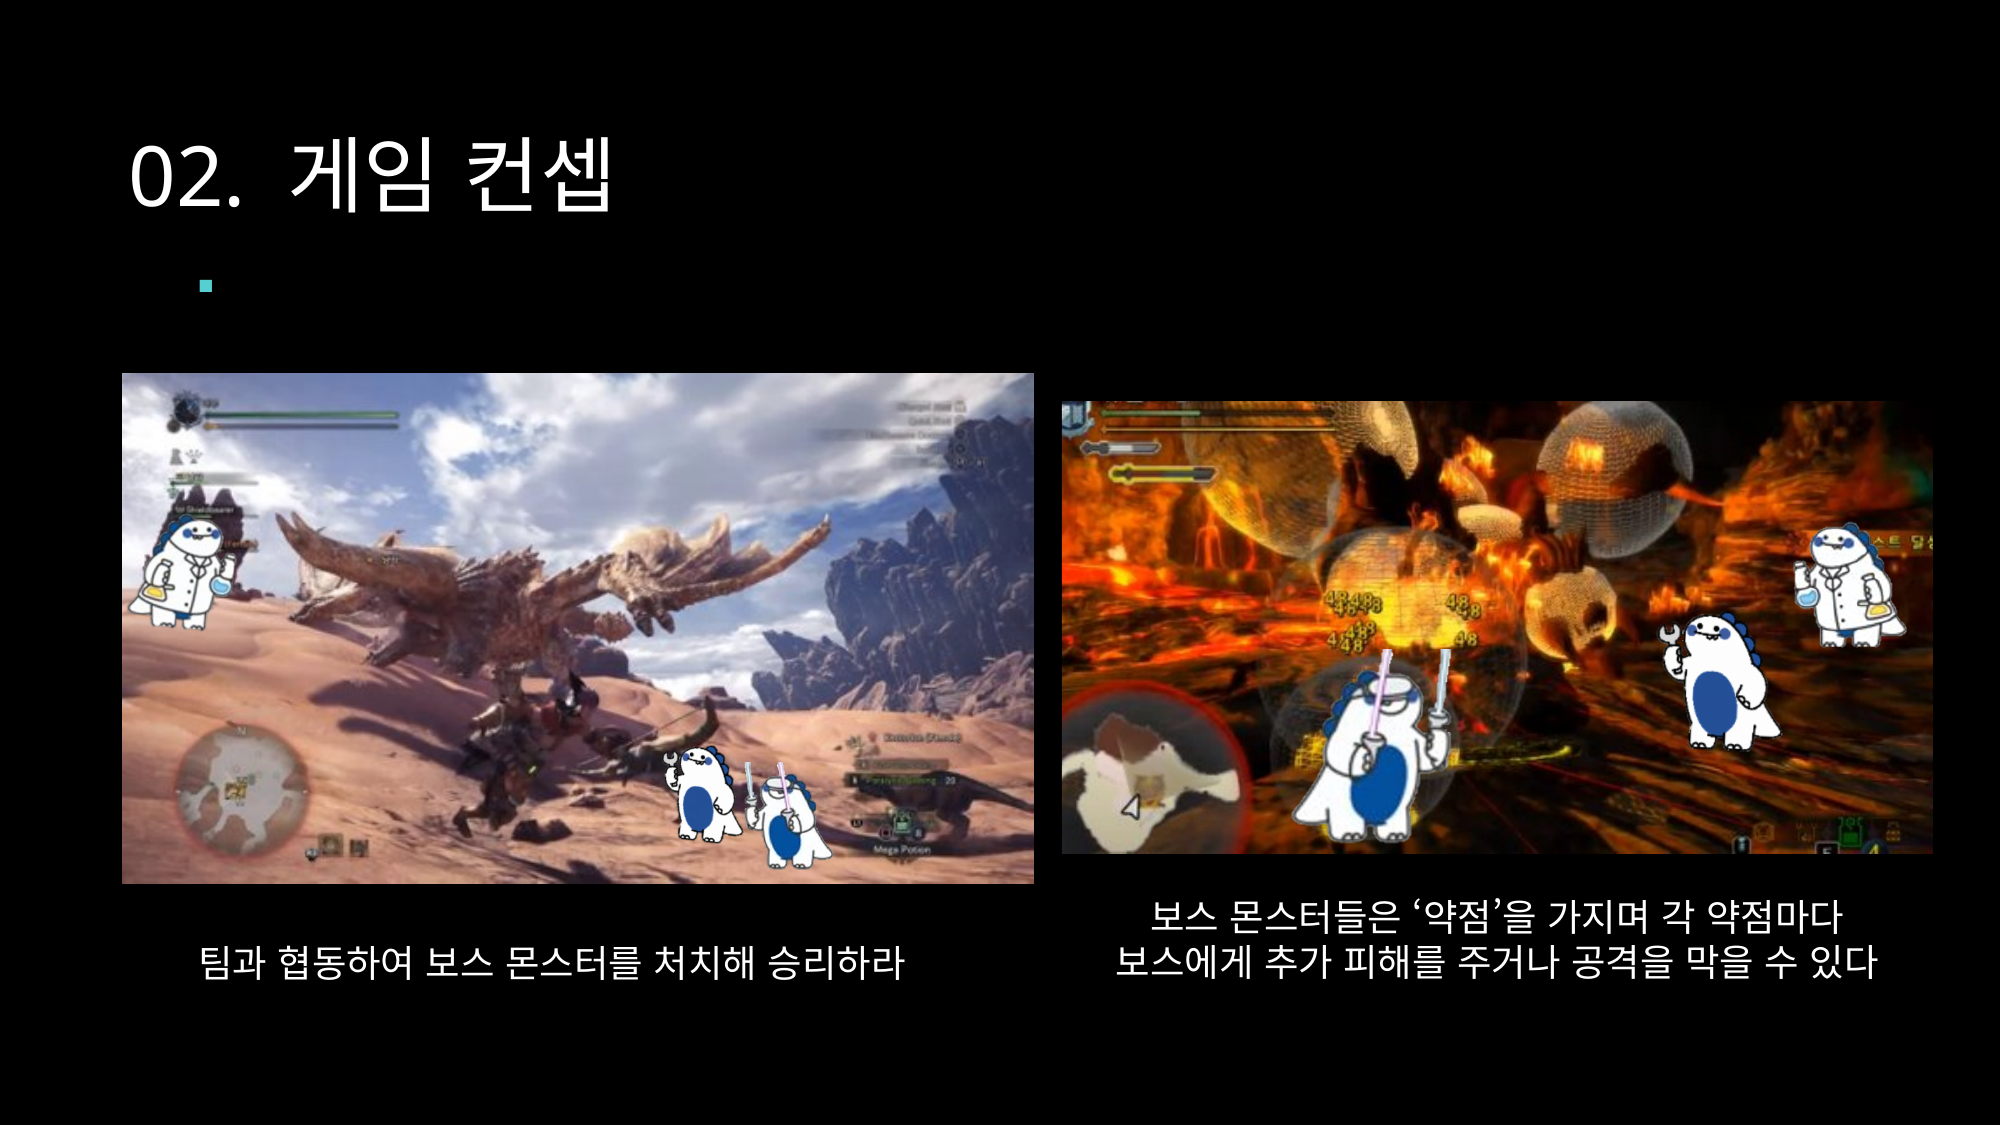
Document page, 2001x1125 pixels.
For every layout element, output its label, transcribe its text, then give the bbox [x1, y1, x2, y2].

text_box 팀과 협동하여 보스 몬스터를 처치해 승리하라 [183, 932, 974, 993]
text_box 02. 게임 컨셉 [113, 115, 713, 231]
picture [95, 373, 1034, 884]
picture [1061, 401, 1939, 870]
text_box 플레이 컨셉 - 던전 [181, 259, 578, 325]
text_box 보스 몬스터들은 ‘약점’을 가지며 각 약점마다 보스에게 추가 피해를 주거나 공격을 막을 수 있다 [1078, 886, 1916, 992]
